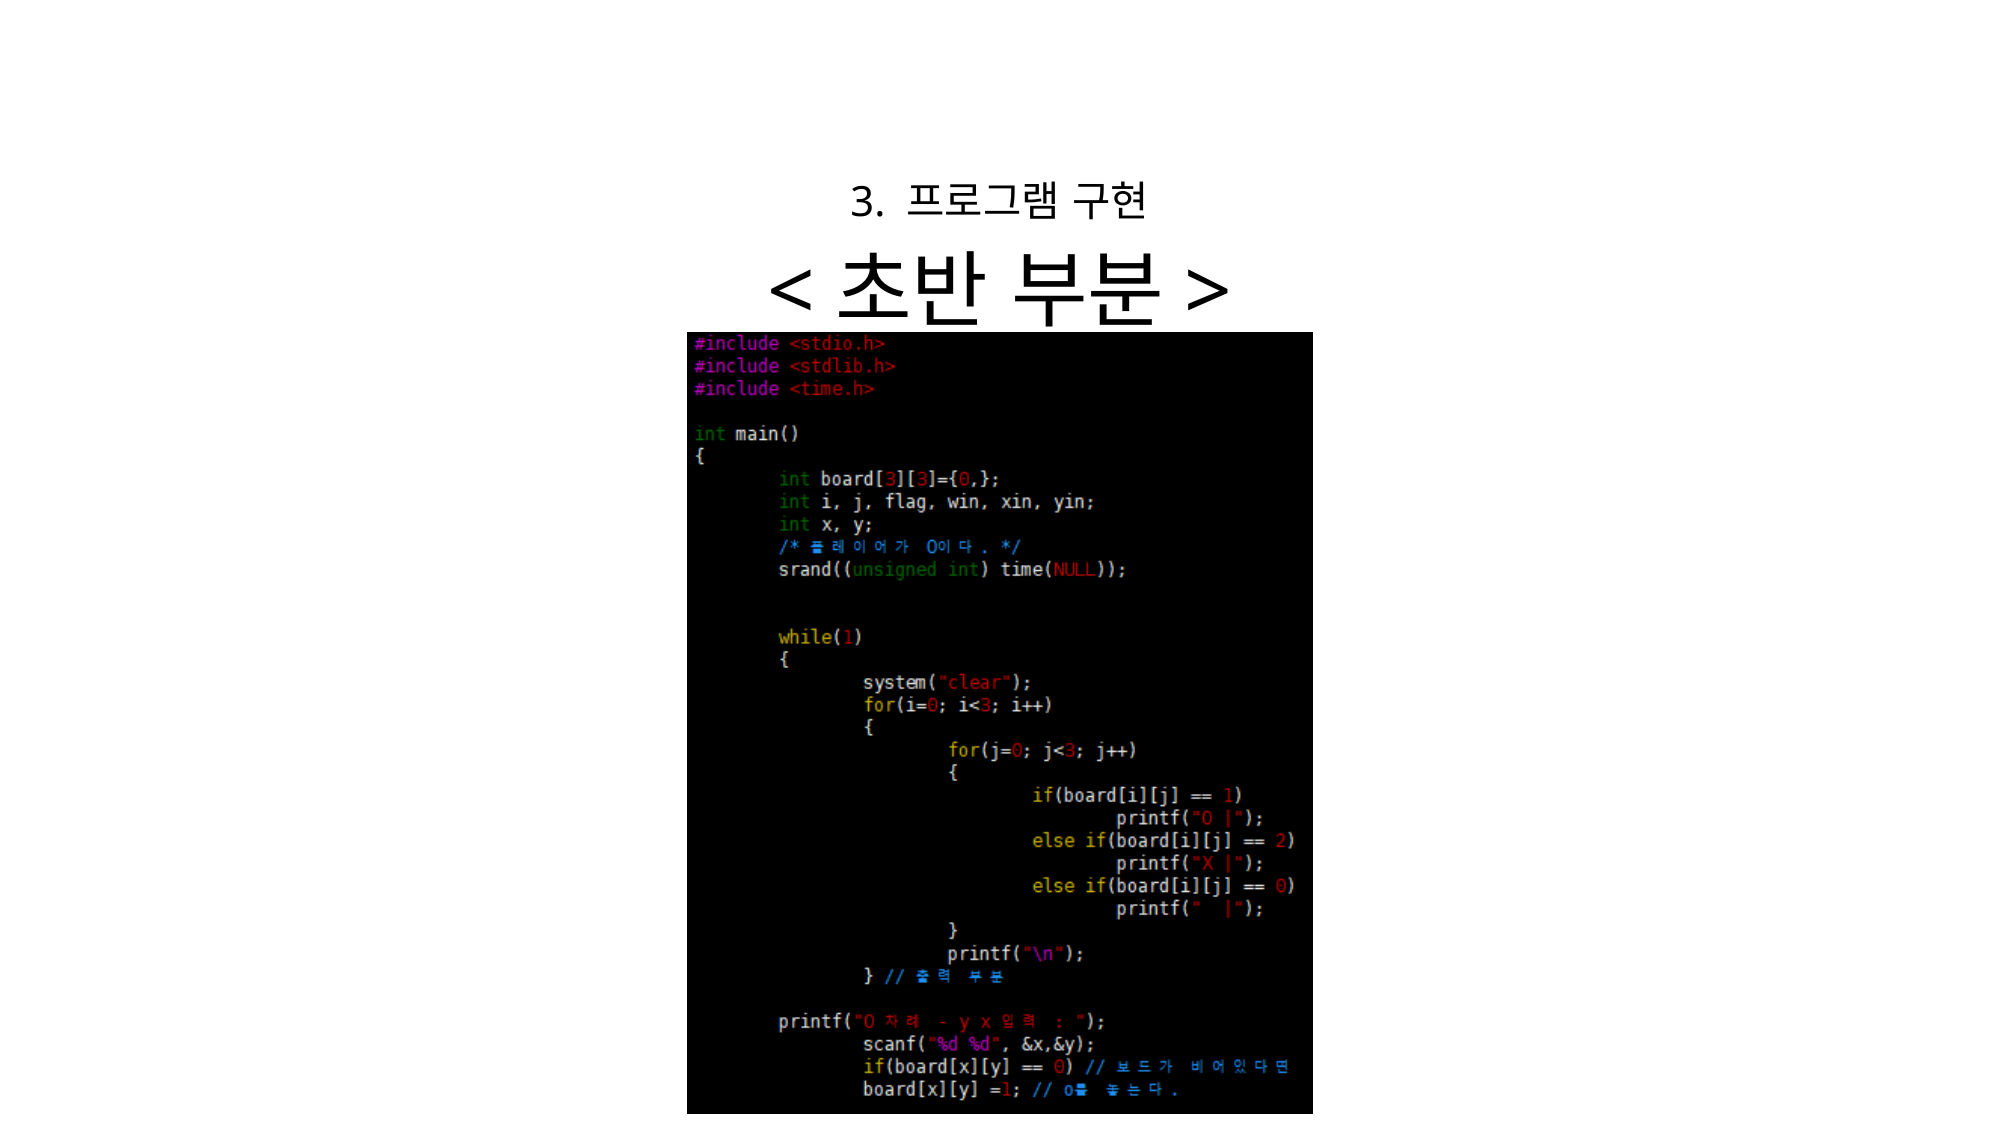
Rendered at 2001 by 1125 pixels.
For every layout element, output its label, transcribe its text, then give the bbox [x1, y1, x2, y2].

title <초반 부분> [424, 184, 1576, 403]
text_box 3. 프로그램 구현 [835, 167, 1165, 233]
picture [687, 332, 1313, 1114]
